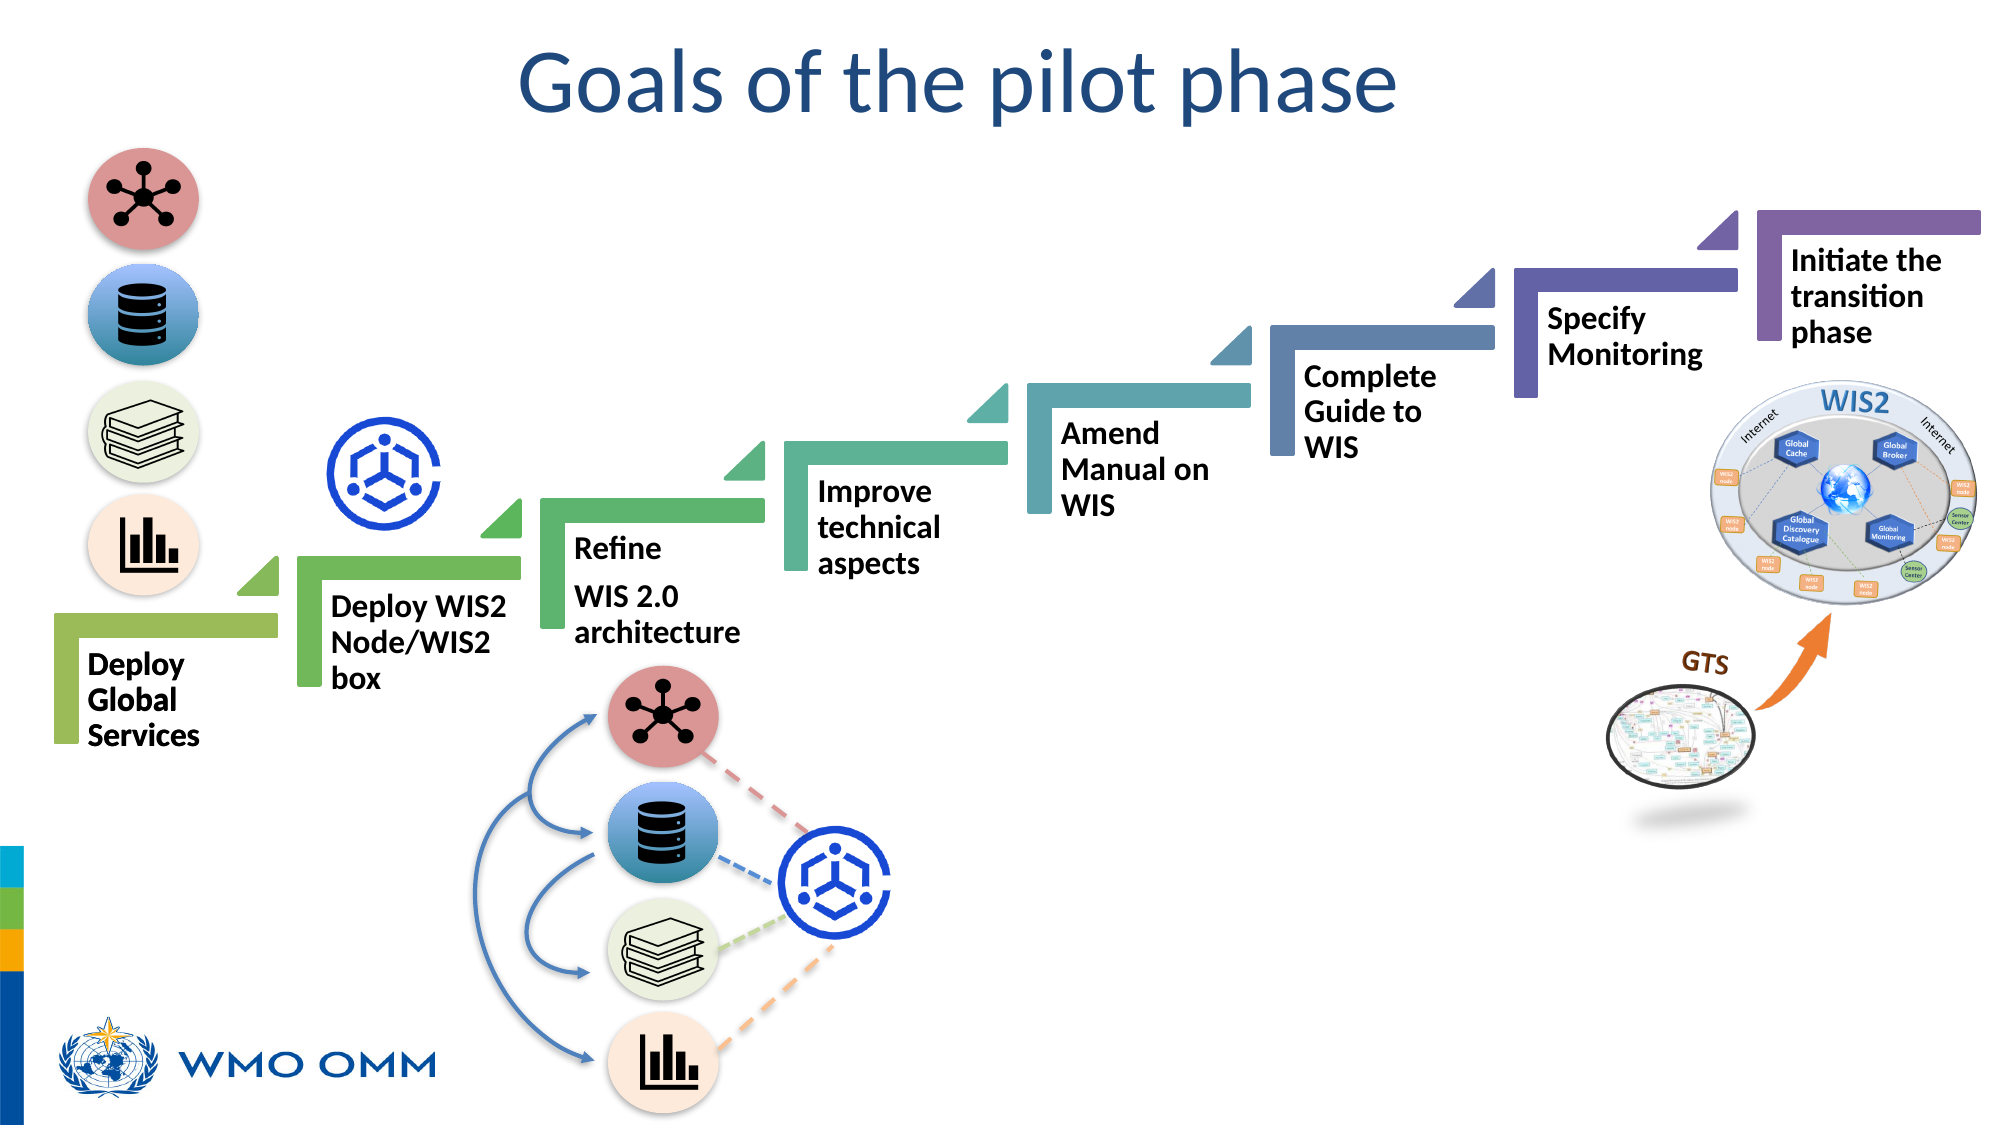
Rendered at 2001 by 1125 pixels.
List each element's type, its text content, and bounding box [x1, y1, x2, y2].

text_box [1028, 327, 1250, 573]
picture [320, 411, 445, 537]
title Goals of the pilot phase [294, 2, 1645, 149]
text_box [55, 557, 277, 804]
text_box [1758, 211, 1980, 363]
text_box Specify Monitoring [1537, 290, 1737, 458]
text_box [87, 147, 200, 596]
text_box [481, 665, 895, 1114]
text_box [785, 384, 1007, 631]
picture [1553, 365, 2000, 857]
text_box [1514, 268, 1738, 398]
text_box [1272, 269, 1494, 516]
text_box [1696, 210, 1739, 251]
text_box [542, 442, 764, 664]
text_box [298, 500, 520, 746]
picture [0, 845, 435, 1125]
